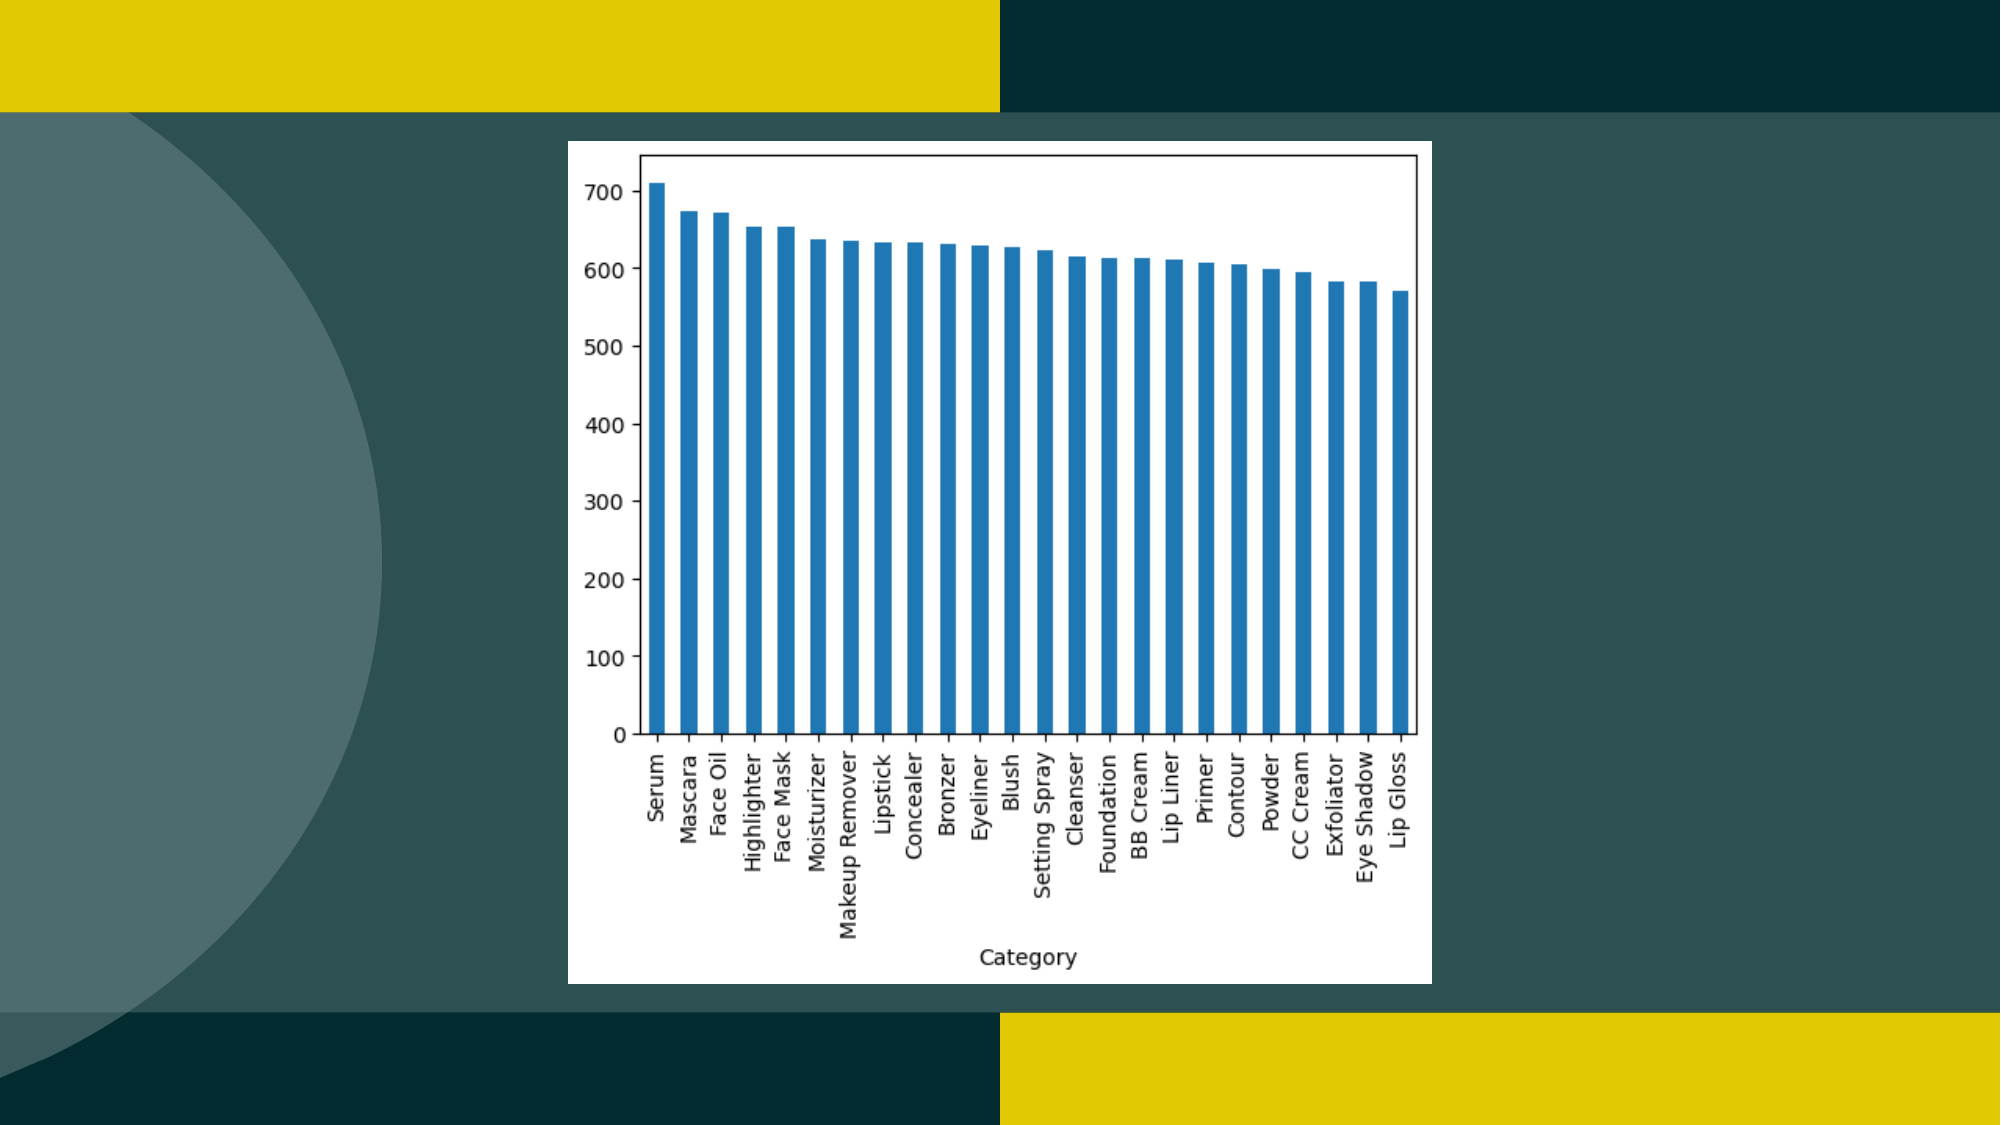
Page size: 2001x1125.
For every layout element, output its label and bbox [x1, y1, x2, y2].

picture [568, 141, 1432, 984]
